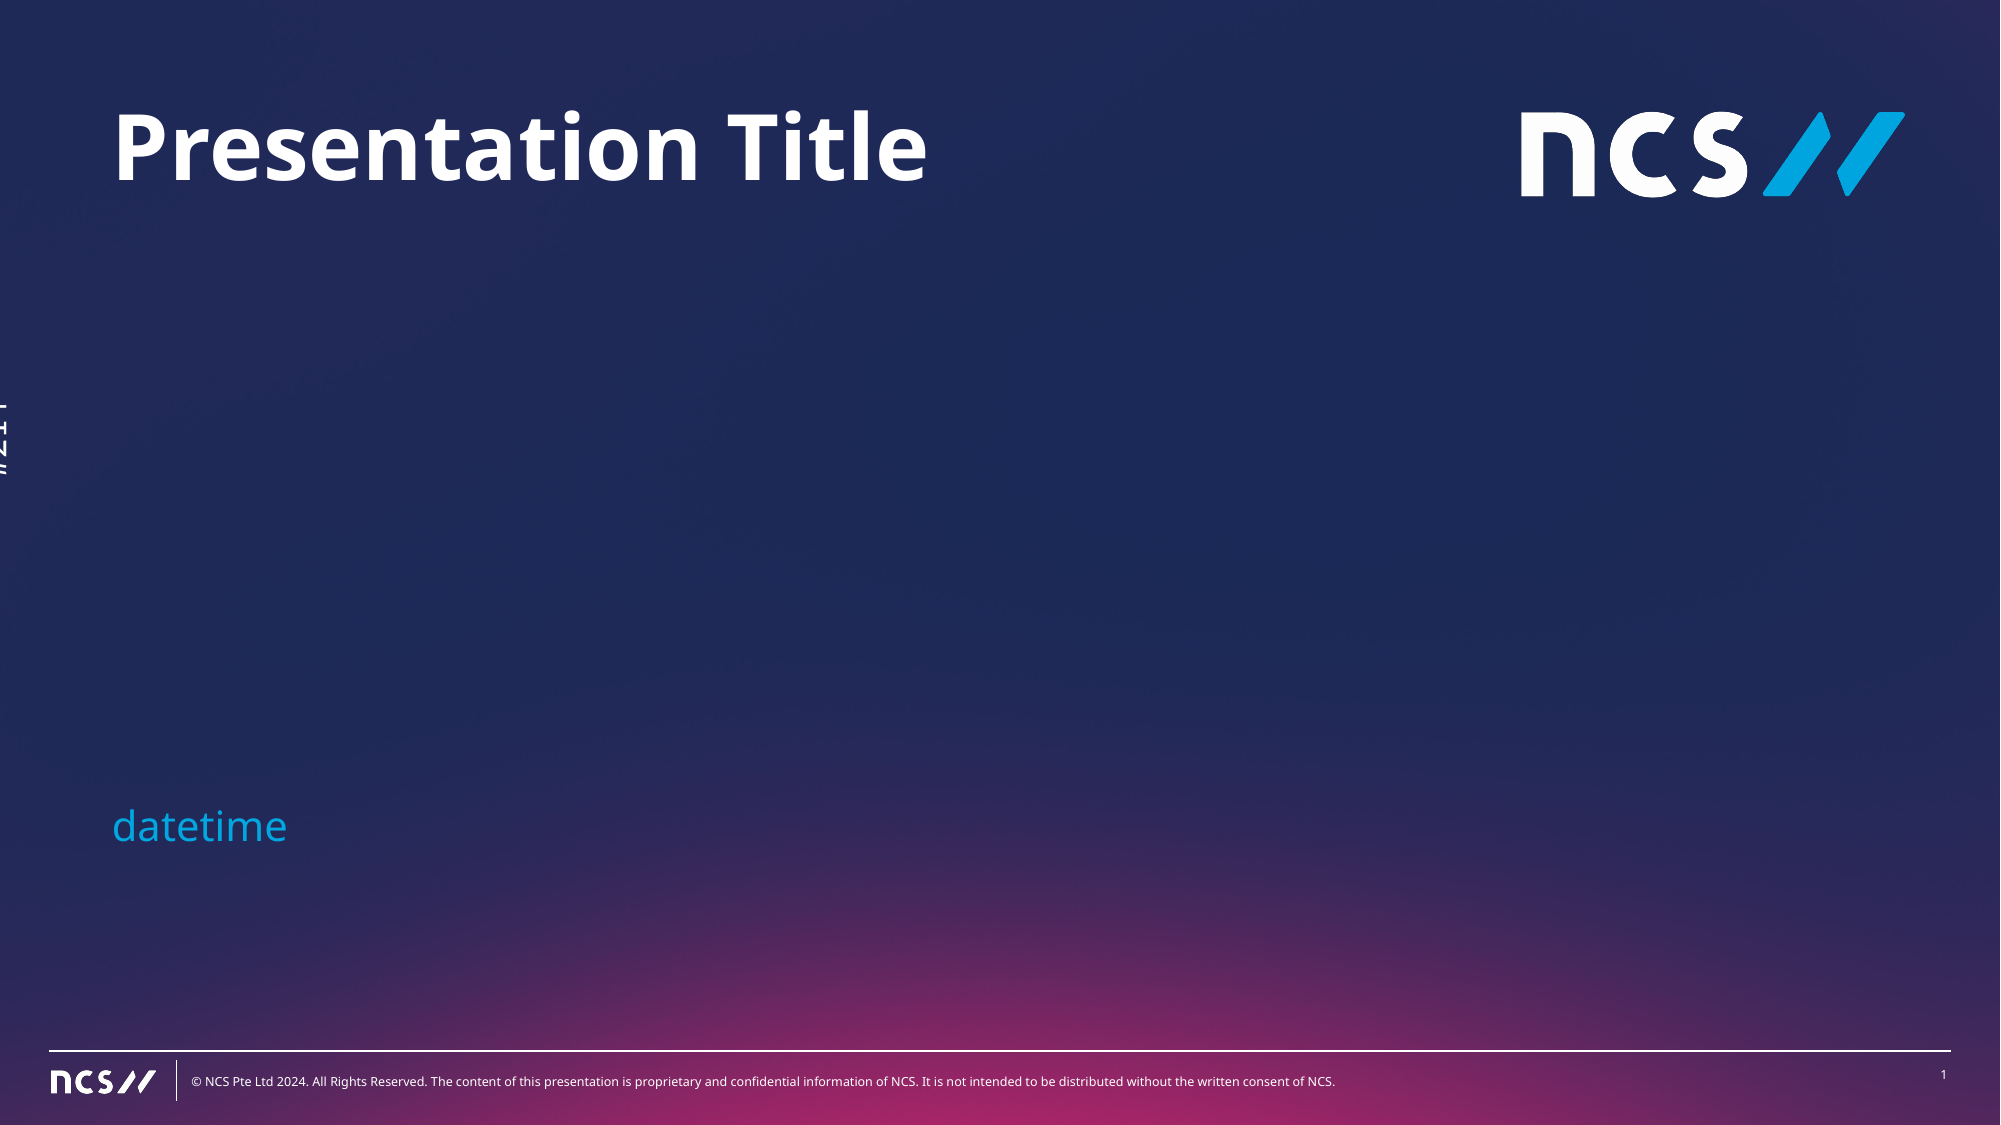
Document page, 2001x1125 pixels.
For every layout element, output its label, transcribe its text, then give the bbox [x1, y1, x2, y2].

list datetime [97, 798, 1194, 987]
picture [0, 0, 2000, 1125]
list Presentation Title [97, 93, 1288, 424]
